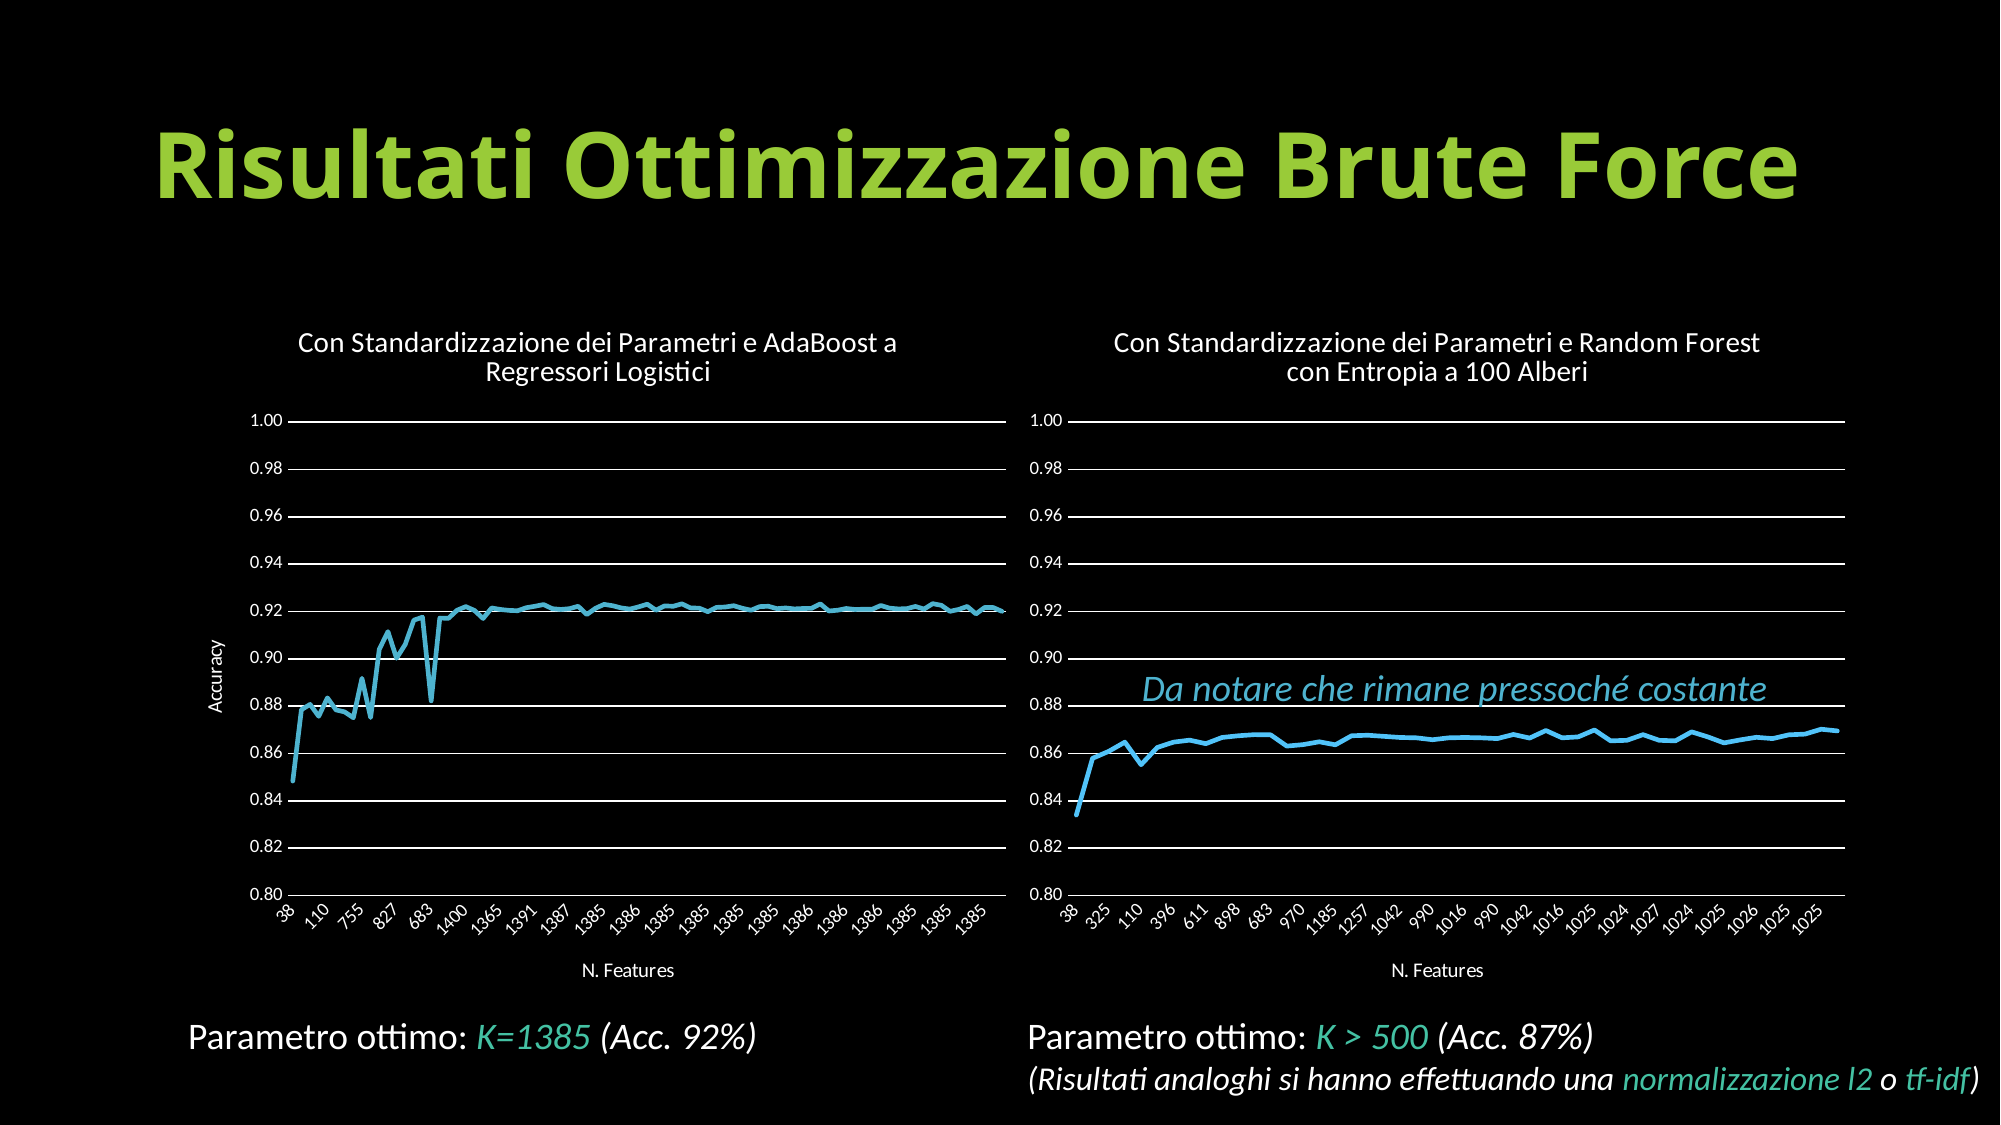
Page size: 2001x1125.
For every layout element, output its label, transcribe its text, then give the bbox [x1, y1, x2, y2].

chart [173, 299, 1863, 1014]
text_box Parametro ottimo: K=1385 (Acc. 92%) [173, 1014, 807, 1065]
title Risultati Ottimizzazione Brute Force [137, 59, 1863, 278]
text_box Parametro ottimo: K > 500 (Acc. 87%) (Risultati analoghi si hanno effettuando una normalizzazione l2 o tf-idf) [1012, 1004, 2000, 1105]
